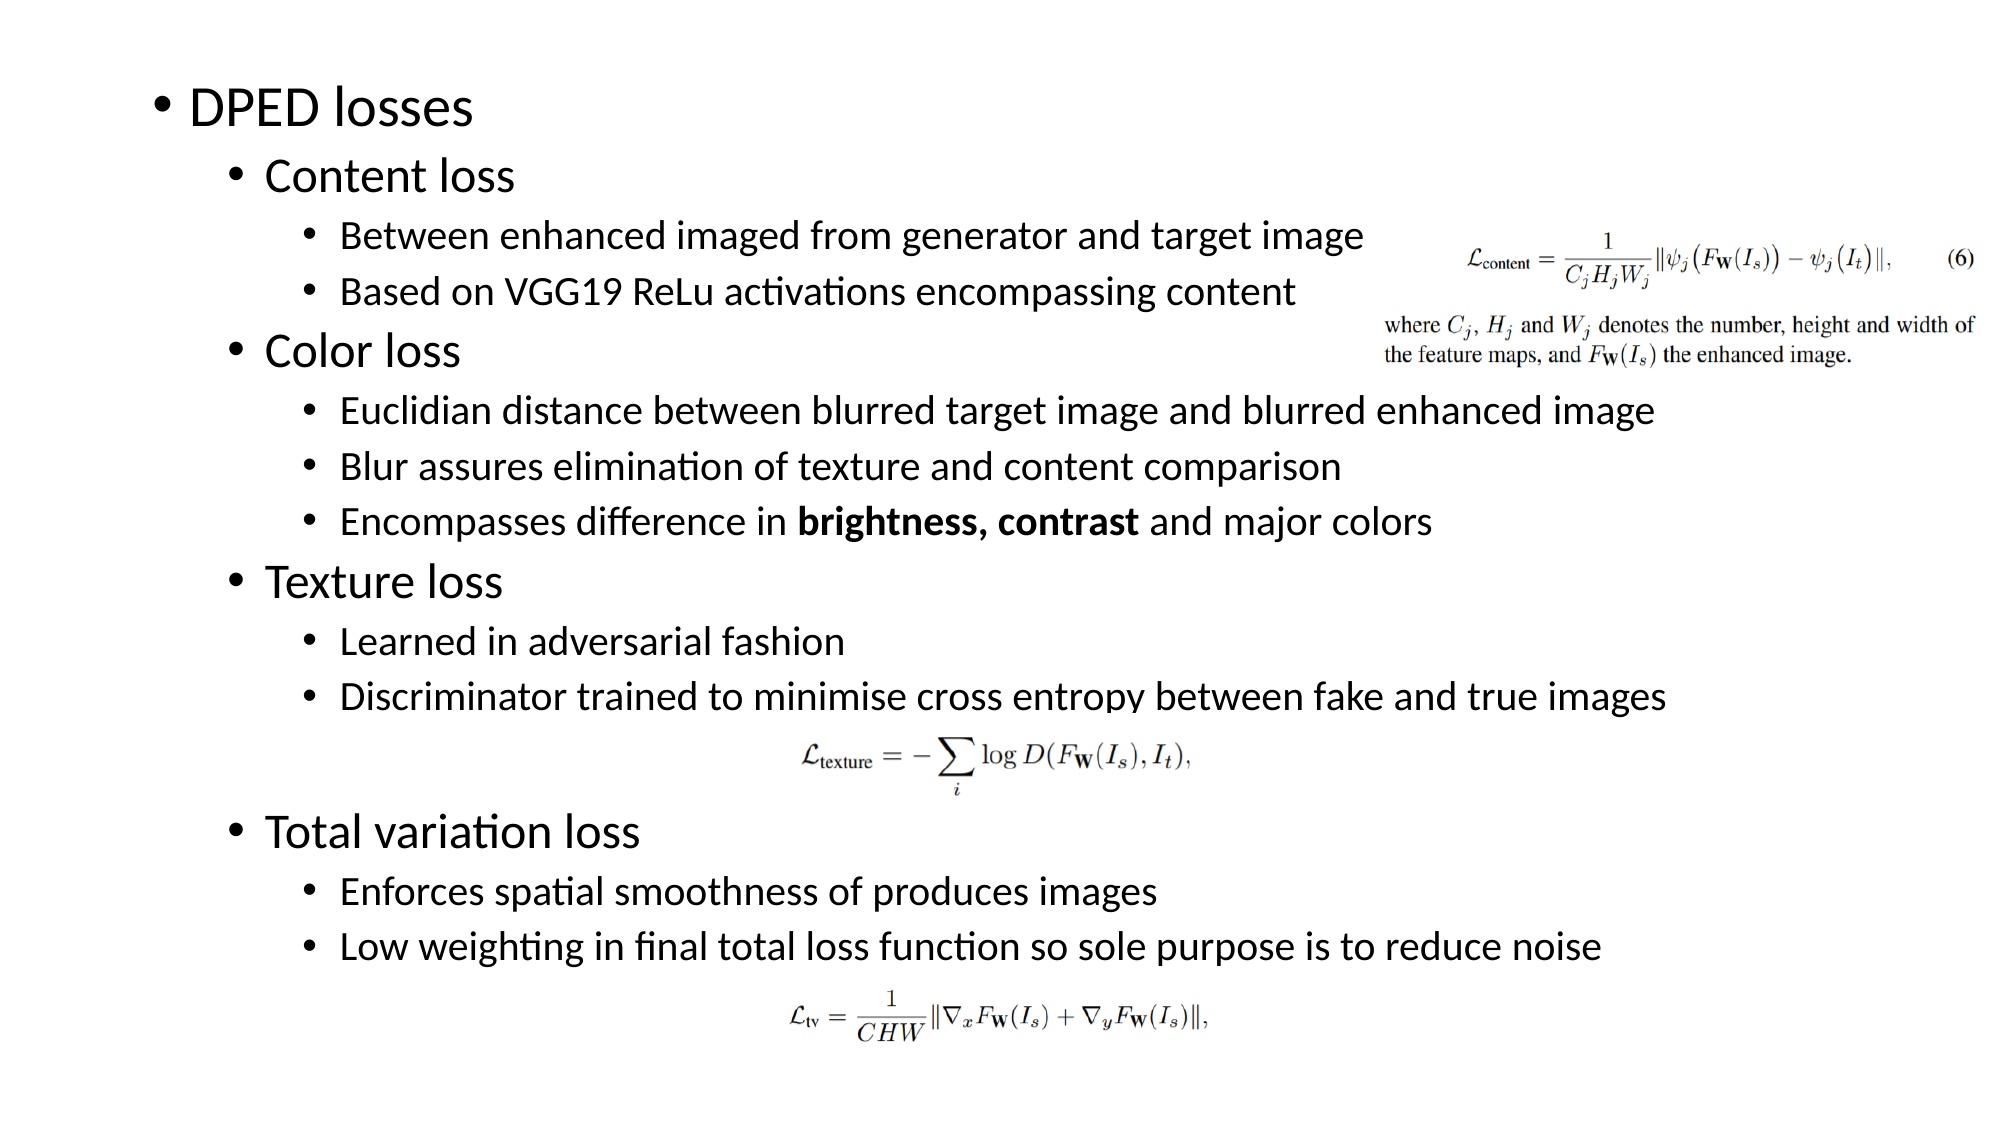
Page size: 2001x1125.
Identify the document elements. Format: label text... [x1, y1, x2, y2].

list DPED losses Content loss Between enhanced imaged from generator and target image Based on VGG19 ReLu activations encompassing content Color loss Euclidian distance between blurred target image and blurred enhanced image Blur assures elimination of texture and content comparison Encompasses difference in brightness, contrast and major colors Texture loss Learned in adversarial fashion Discriminator trained to minimise cross entropy between fake and true images Total variation loss Enforces spatial smoothness of produces images Low weighting in final total loss function so sole purpose is to reduce noise [137, 68, 1863, 1014]
picture [774, 966, 1225, 1060]
picture [1372, 212, 1993, 384]
picture [774, 713, 1225, 806]
